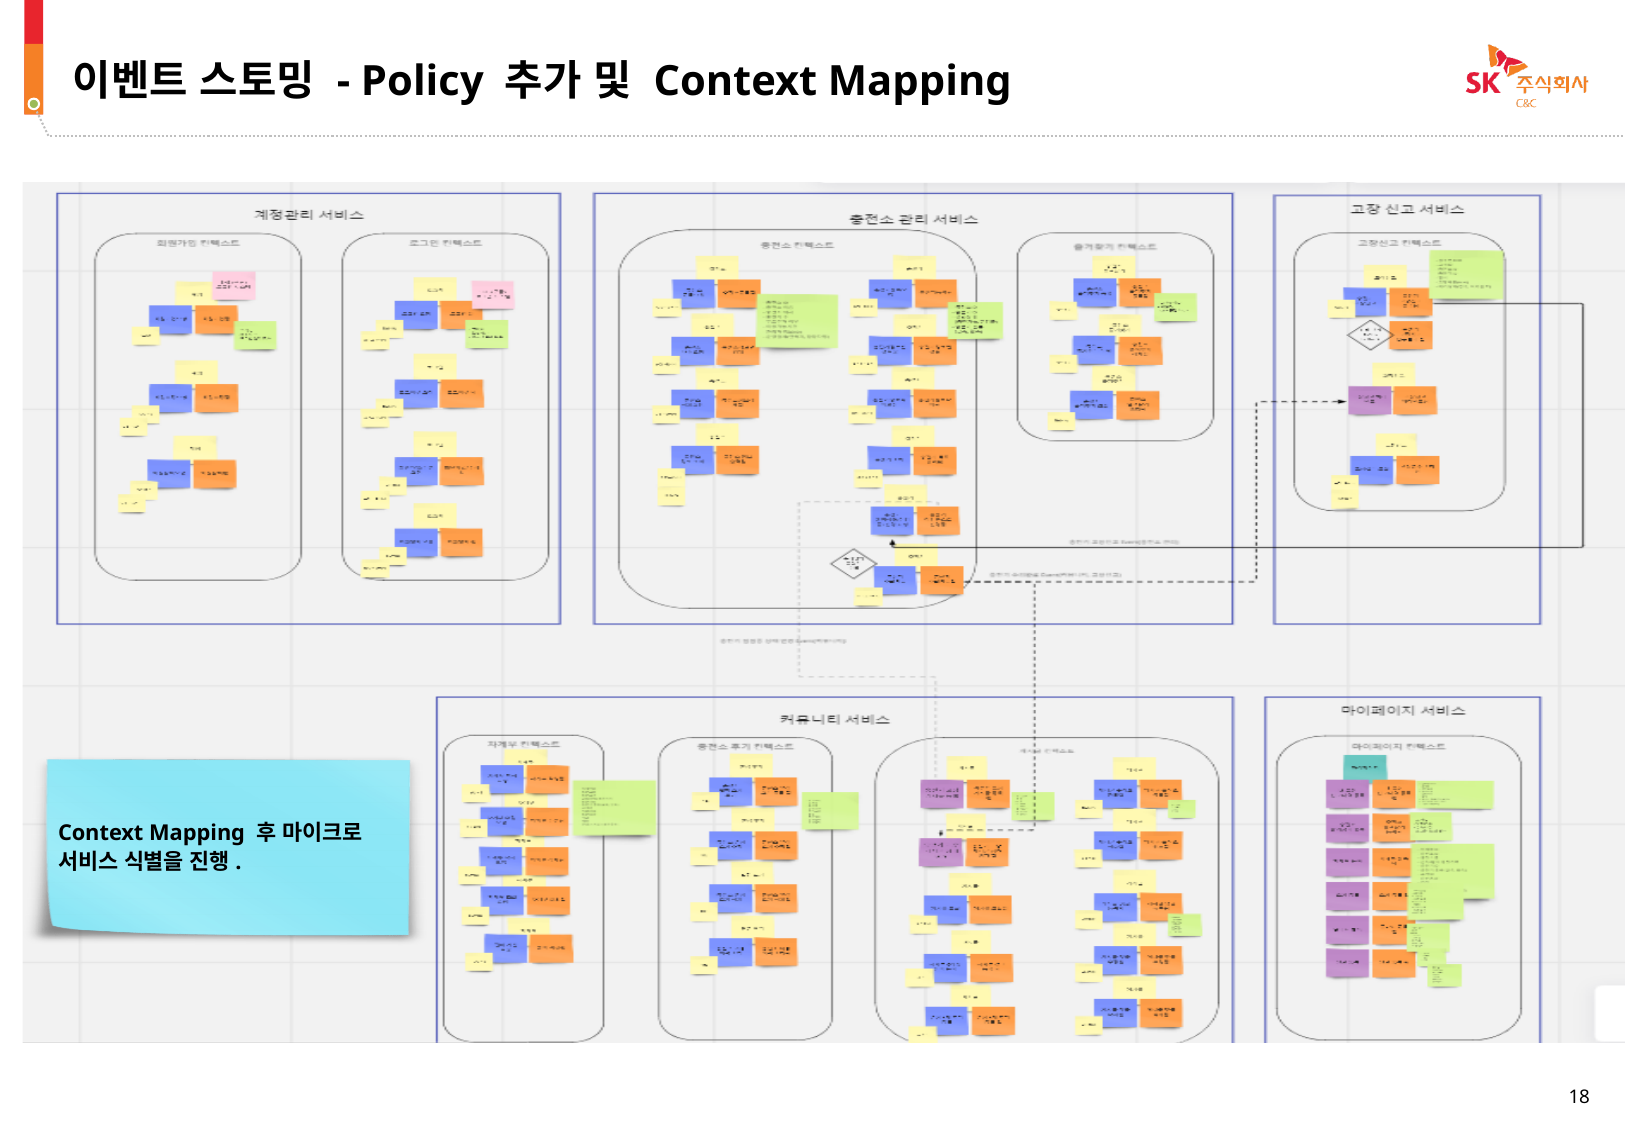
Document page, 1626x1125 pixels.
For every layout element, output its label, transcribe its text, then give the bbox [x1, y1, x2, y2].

picture [22, 182, 1625, 1043]
picture [1459, 39, 1592, 113]
text_box 이벤트 스토밍 - Policy 추가 및 Context Mapping [72, 43, 1307, 120]
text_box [22, 753, 427, 946]
